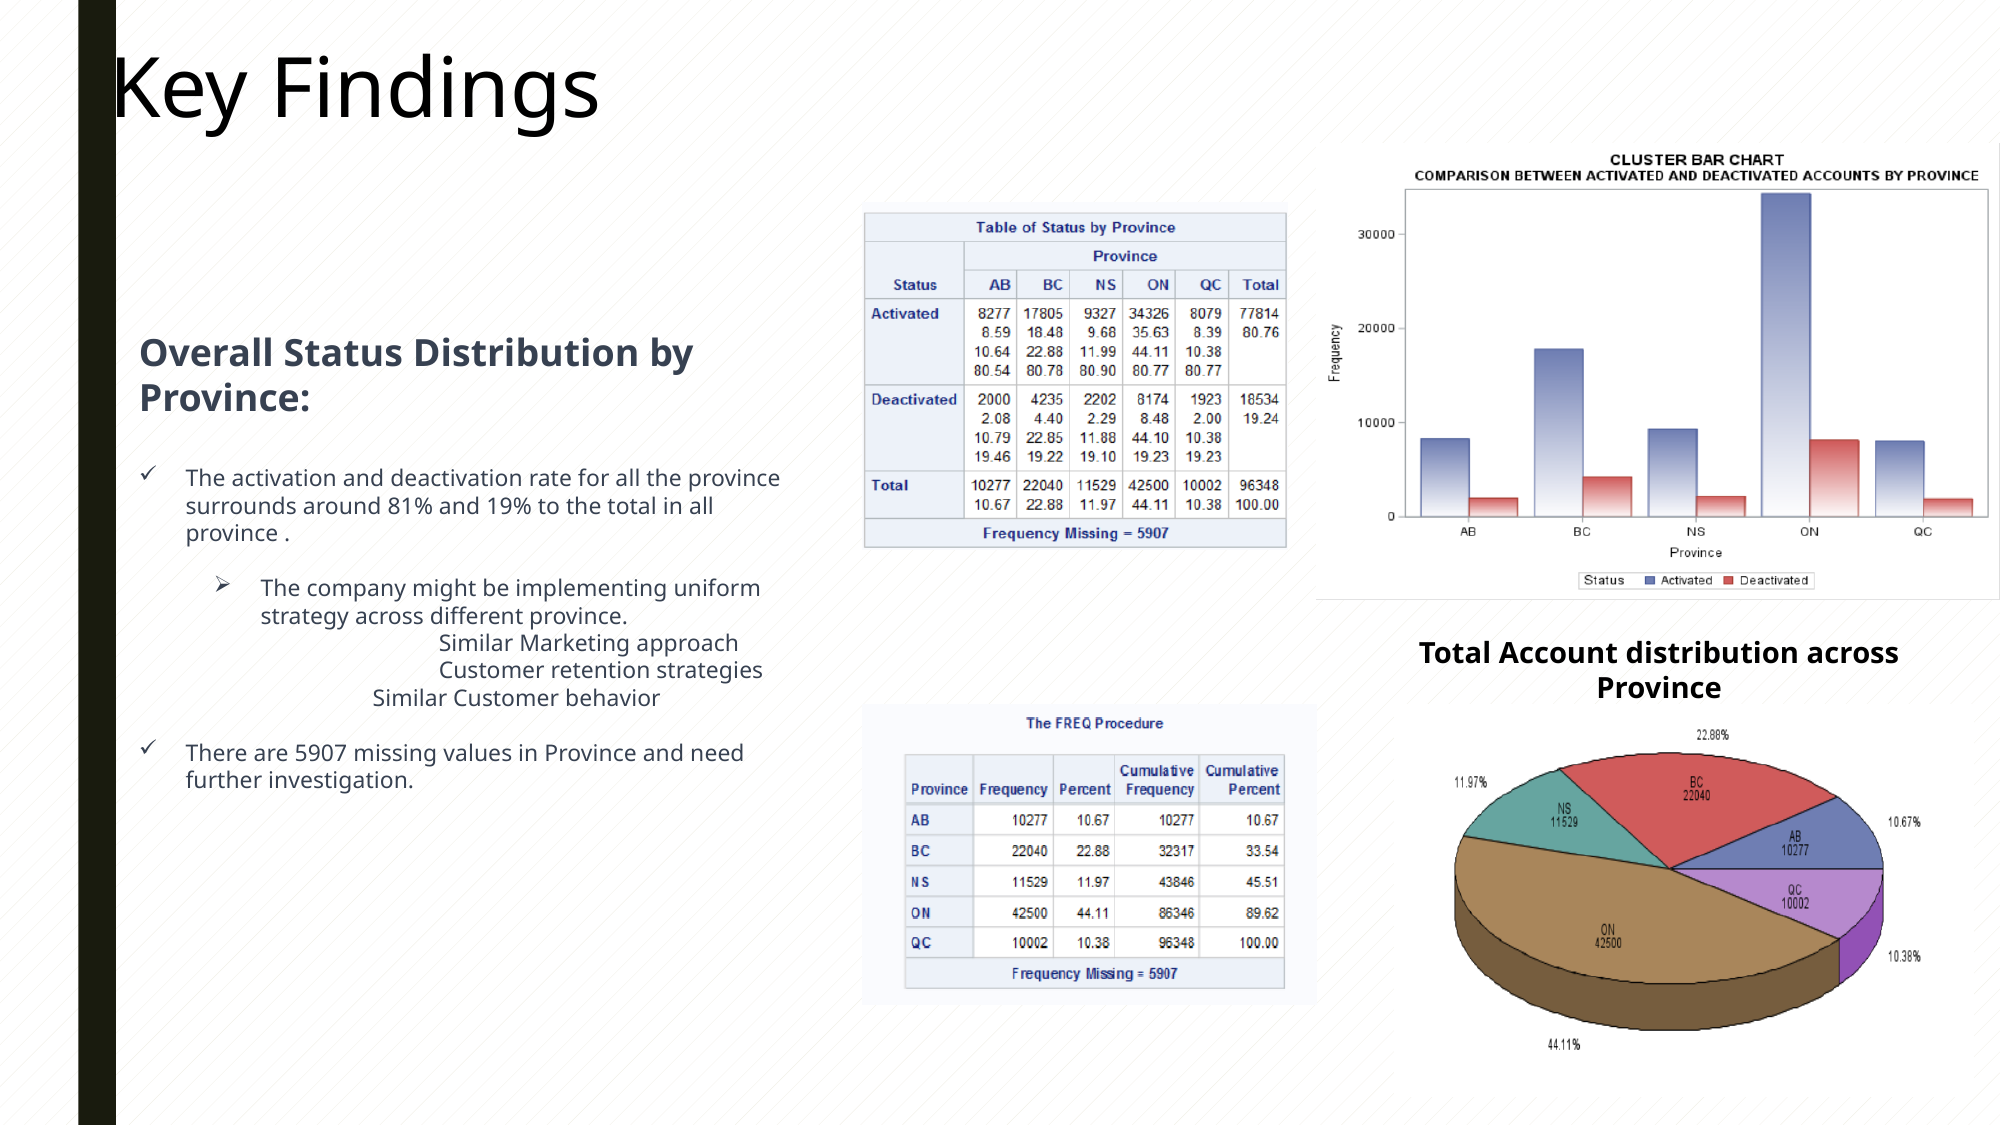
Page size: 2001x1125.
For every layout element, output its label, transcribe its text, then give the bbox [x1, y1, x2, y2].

text_box Overall Status Distribution by Province: The activation and deactivation rate for all the province surrounds around 81% and 19% to the total in all province . The company might be implementing uniform strategy across different province. Similar Marketing approach Customer retention strategies Similar Customer behavior There are 5907 missing values in Province and need further investigation. [124, 321, 810, 846]
picture [1316, 143, 2000, 600]
text_box Total Account distribution across Province [1382, 626, 1937, 712]
picture [862, 704, 1317, 1005]
picture [862, 202, 1288, 550]
text_box Key Findings [39, 27, 672, 142]
picture [1394, 704, 1974, 1097]
